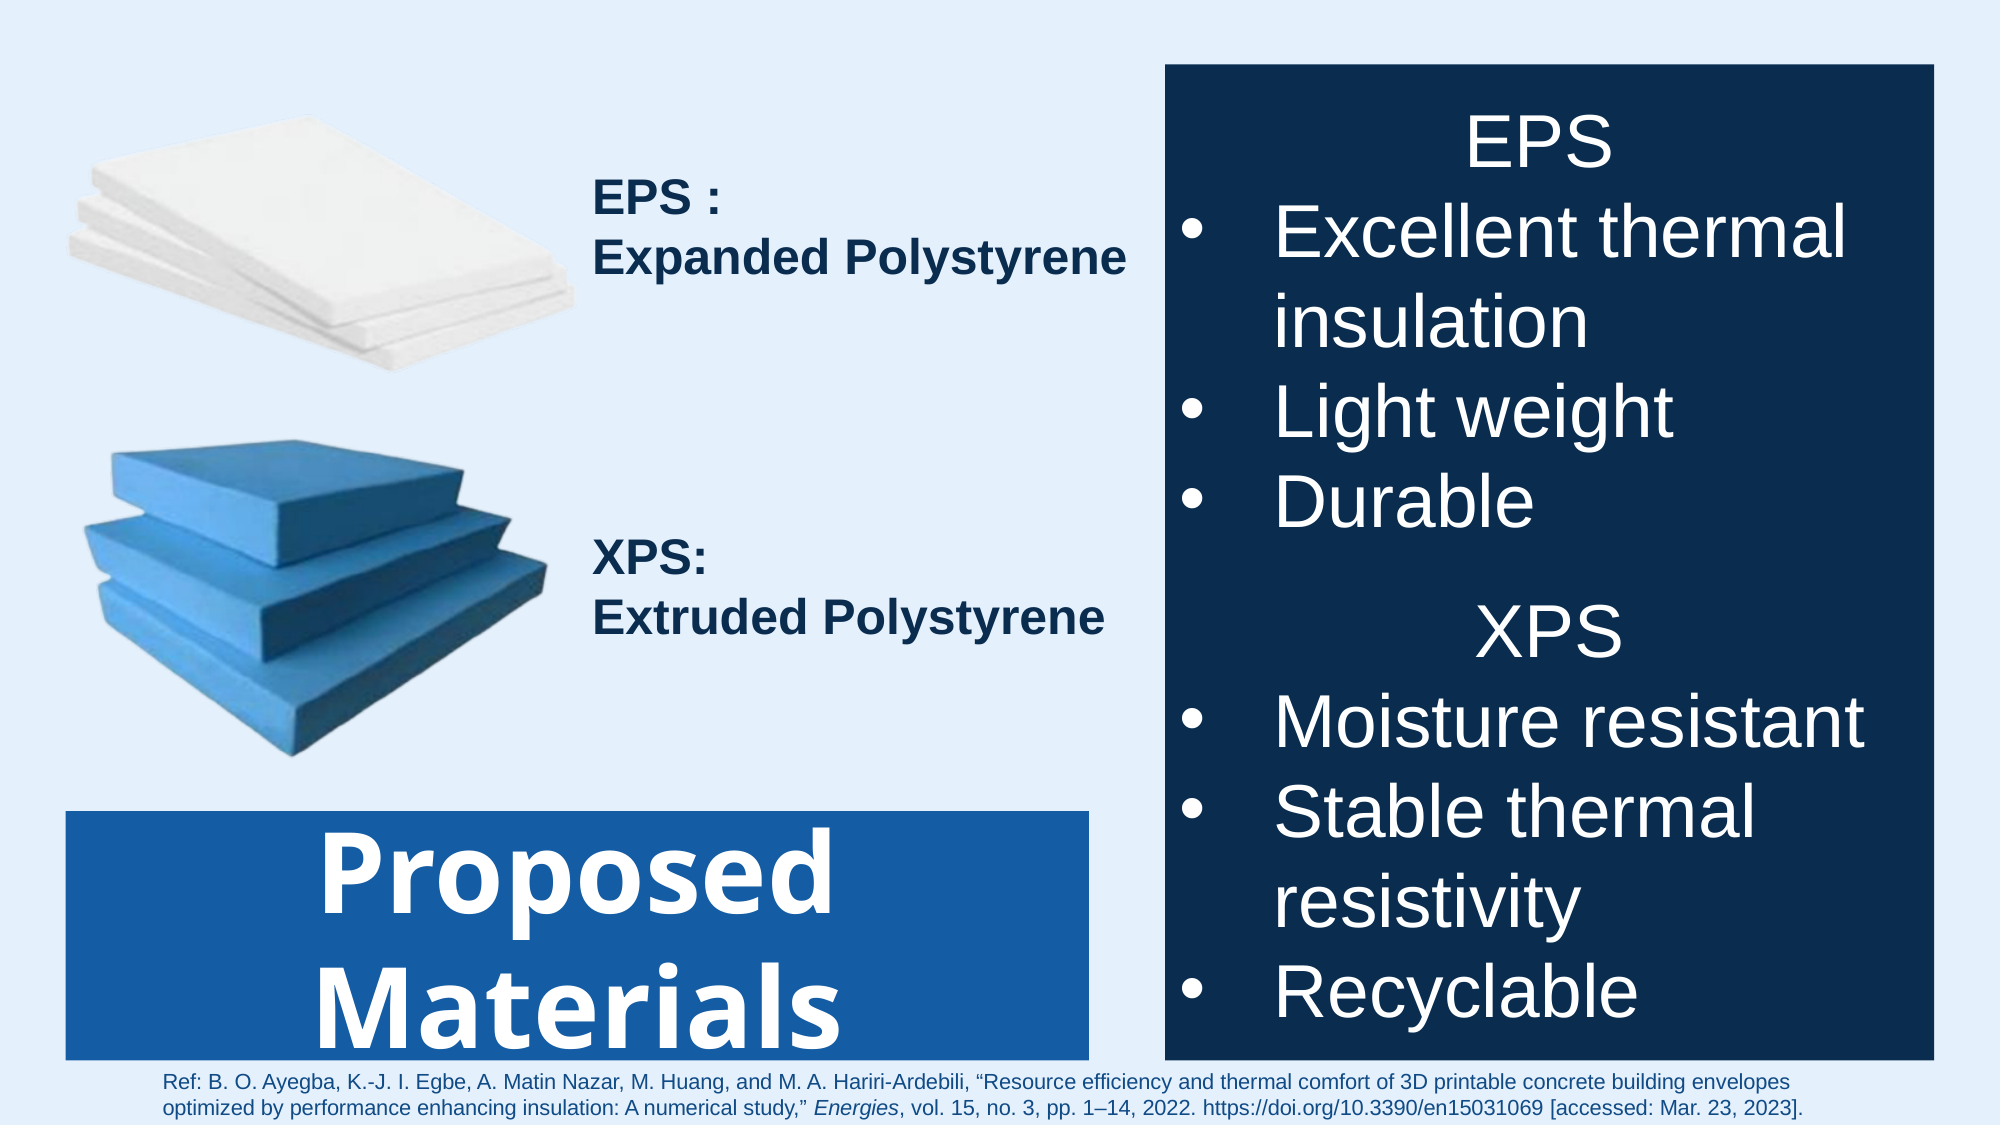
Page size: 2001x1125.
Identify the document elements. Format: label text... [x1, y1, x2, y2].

text_box EPS Excellent thermal insulation Light weight Durable XPS Moisture resistant Stable thermal resistivity Recyclable [1164, 63, 1935, 1061]
text_box EPS : Expanded Polystyrene [578, 157, 1153, 293]
text_box XPS: Extruded Polystyrene [588, 516, 1155, 652]
picture [59, 66, 588, 785]
text_box Ref: B. O. Ayegba, K.-J. I. Egbe, A. Matin Nazar, M. Huang, and M. A. Hariri-Ardebili, “Resource efficiency and thermal comfort of 3D printable concrete building envelopes optimized by performance enhancing insulation: A numerical study,” Energies, vol. 15, no. 3, pp. 1–14, 2022. https://doi.org/10.3390/en15031069 [accessed: Mar. 23, 2023]. [147, 1060, 1853, 1125]
text_box Proposed Materials [65, 810, 1090, 1061]
